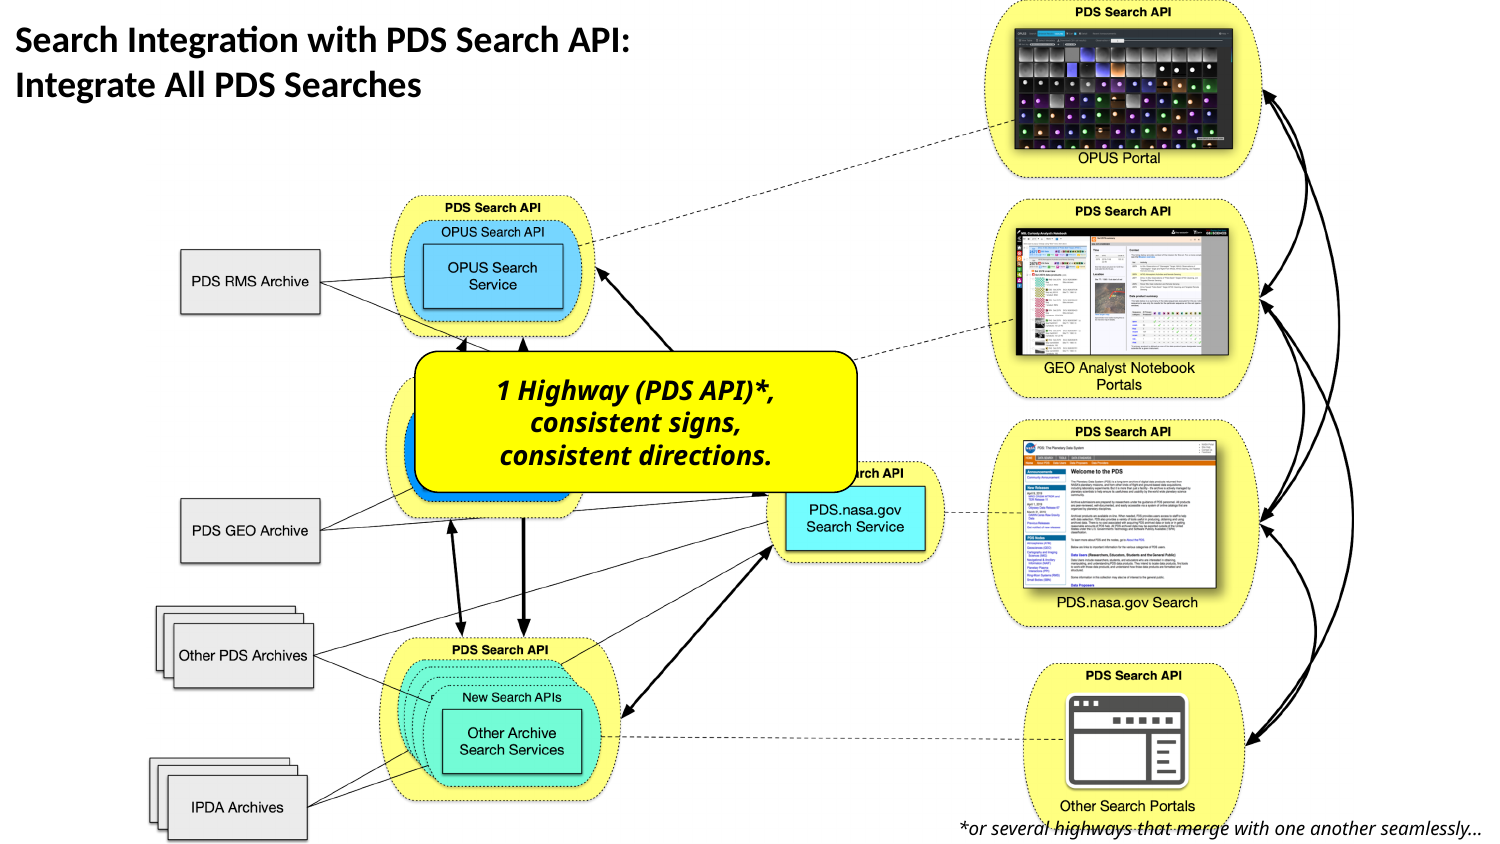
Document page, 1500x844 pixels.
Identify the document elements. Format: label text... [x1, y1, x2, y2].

text_box *or several highways that merge with one another seamlessly... [1360, 800, 1500, 844]
picture [145, 0, 1355, 844]
text_box Search Integration with PDS Search API: Integrate All PDS Searches [0, 0, 143, 91]
